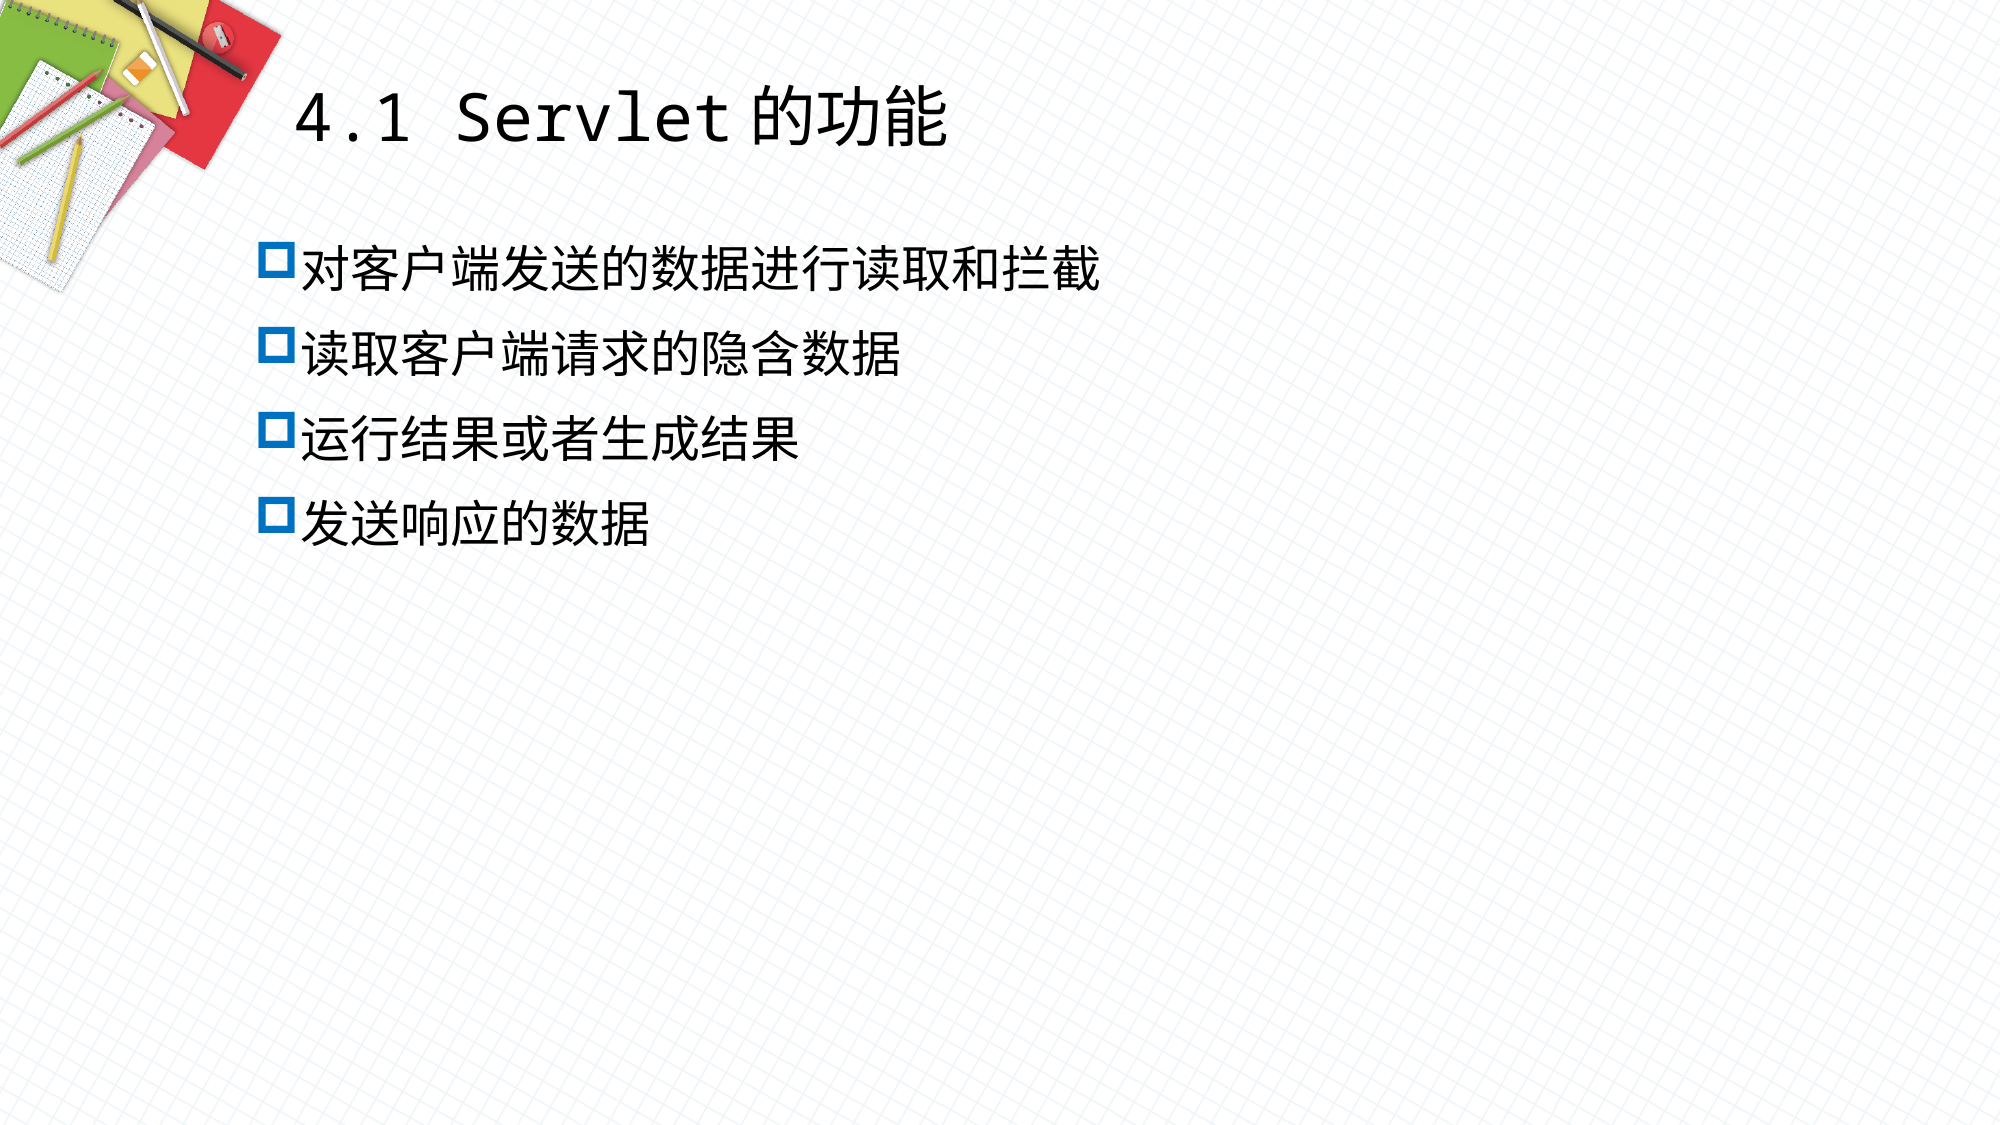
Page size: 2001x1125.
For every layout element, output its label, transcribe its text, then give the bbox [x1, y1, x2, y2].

list 对客户端发送的数据进行读取和拦截 读取客户端请求的隐含数据 运行结果或者生成结果 发送响应的数据 [239, 229, 1806, 897]
list 4.1 Servlet的功能 [278, 76, 1767, 173]
picture [0, 0, 289, 298]
